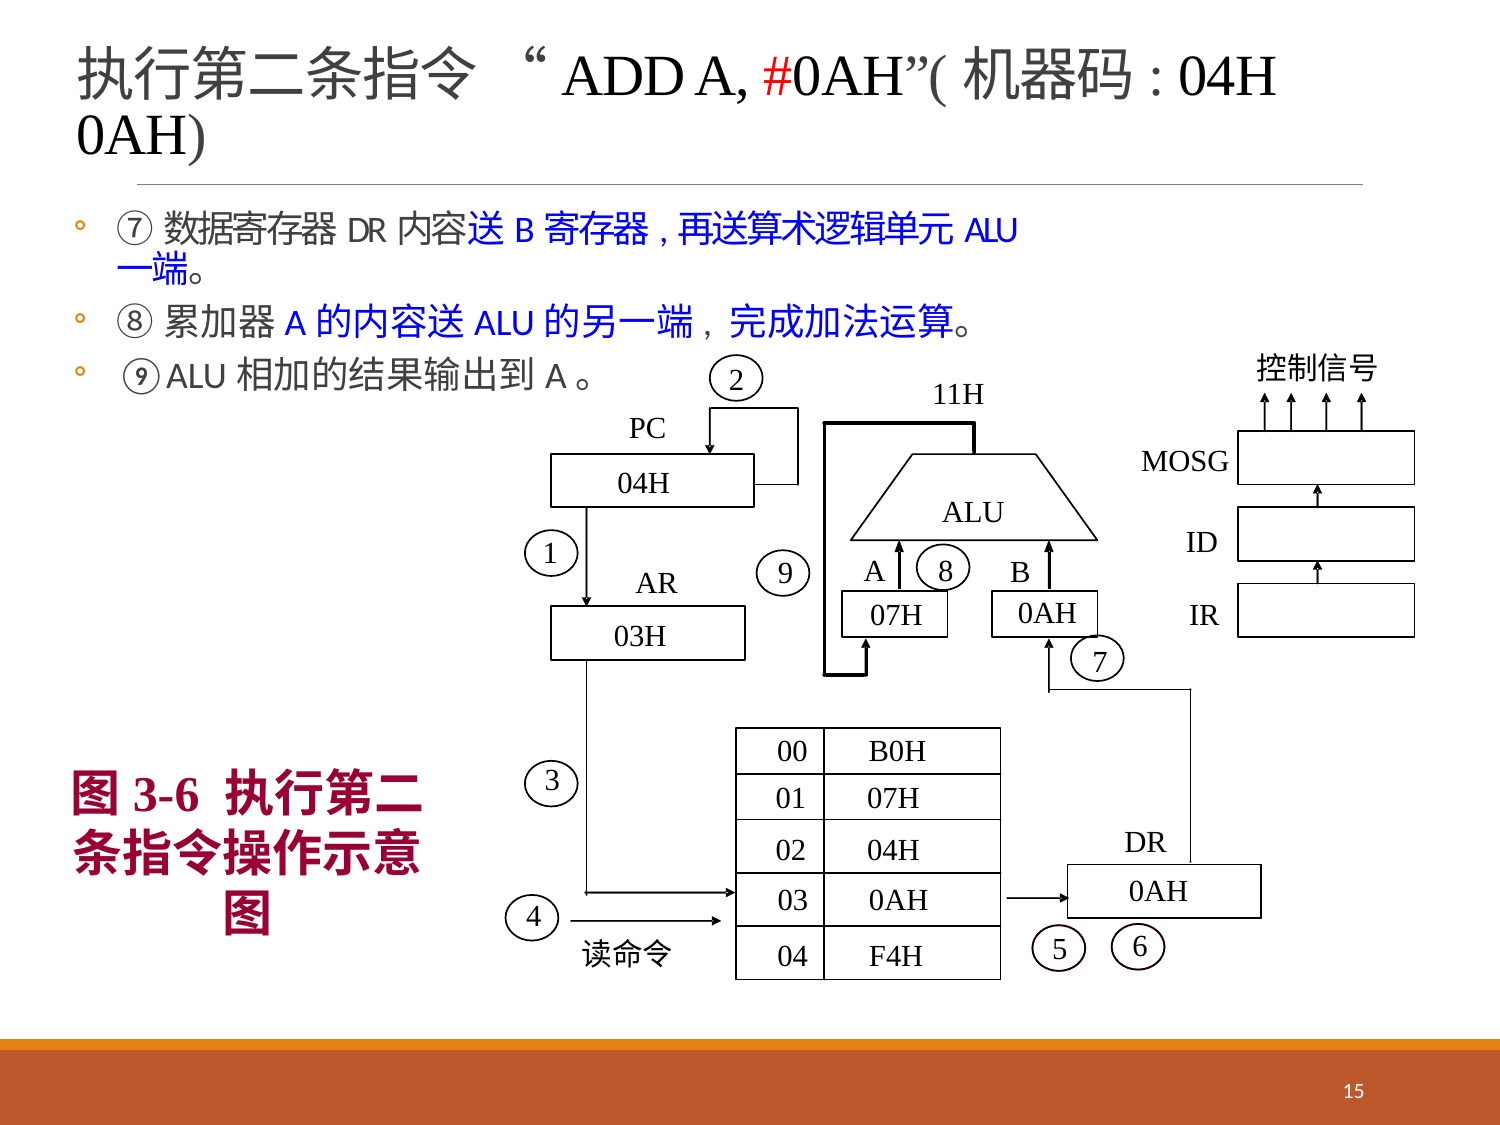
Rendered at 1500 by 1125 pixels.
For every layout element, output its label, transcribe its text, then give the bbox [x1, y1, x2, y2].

text_box 图3-6 执行第二条指令操作示意图 [40, 753, 455, 949]
slide_number 15 [1218, 1059, 1380, 1120]
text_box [501, 341, 1421, 986]
title 执行第二条指令 “ADD A, #0AH”(机器码: 04H 0AH) [61, 91, 1378, 174]
list ⑦数据寄存器DR内容送B寄存器,再送算术逻辑单元ALU一端。 ⑧累加器A的内容送ALU的另一端, 完成加法运算。 ⑨ALU相加的结果输出到A。 [73, 202, 1047, 375]
